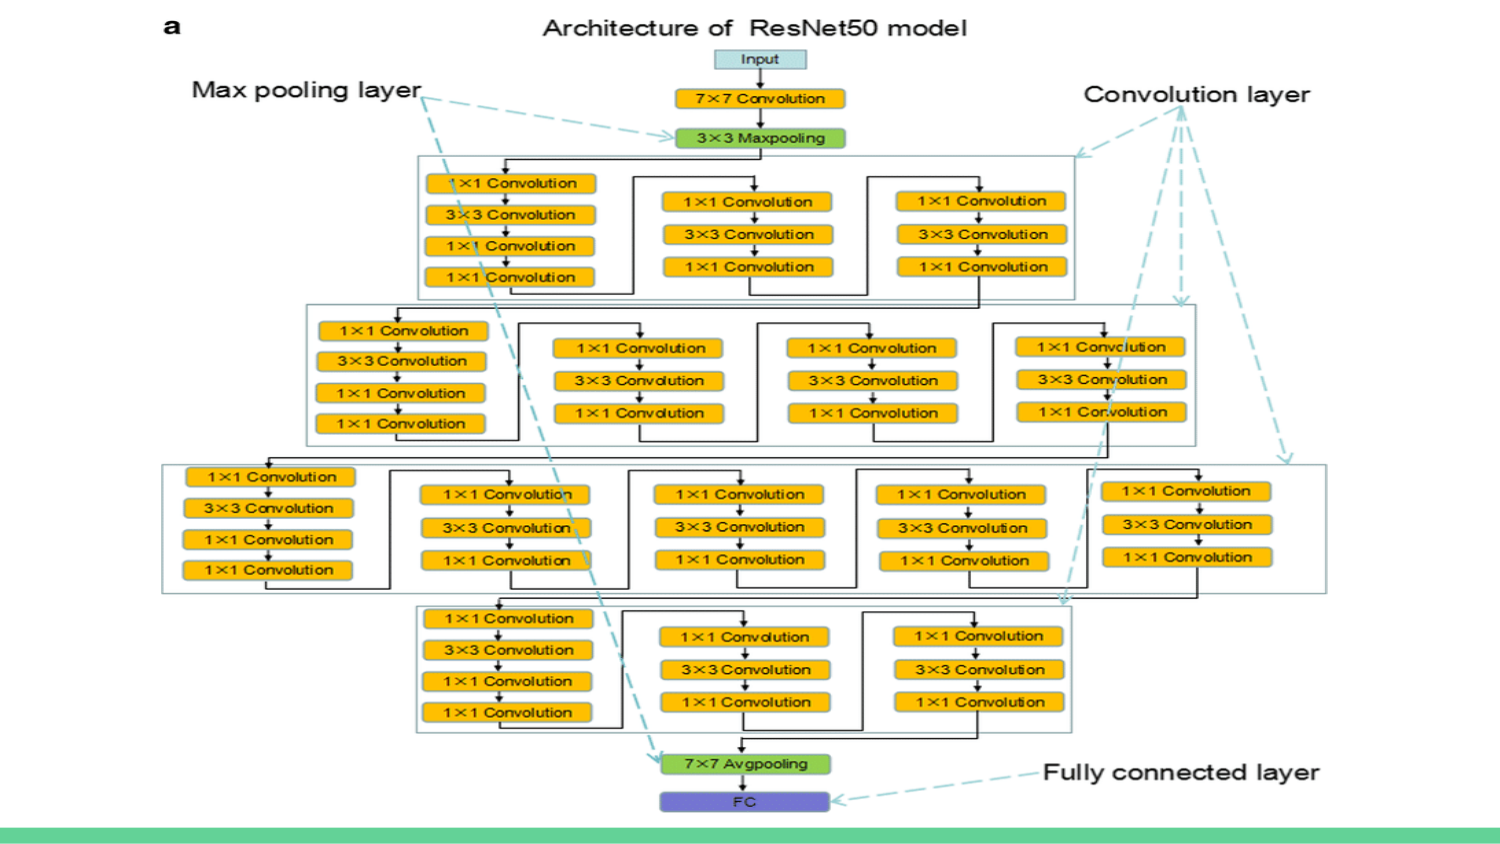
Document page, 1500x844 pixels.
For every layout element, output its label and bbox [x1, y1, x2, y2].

picture [161, 18, 1328, 814]
